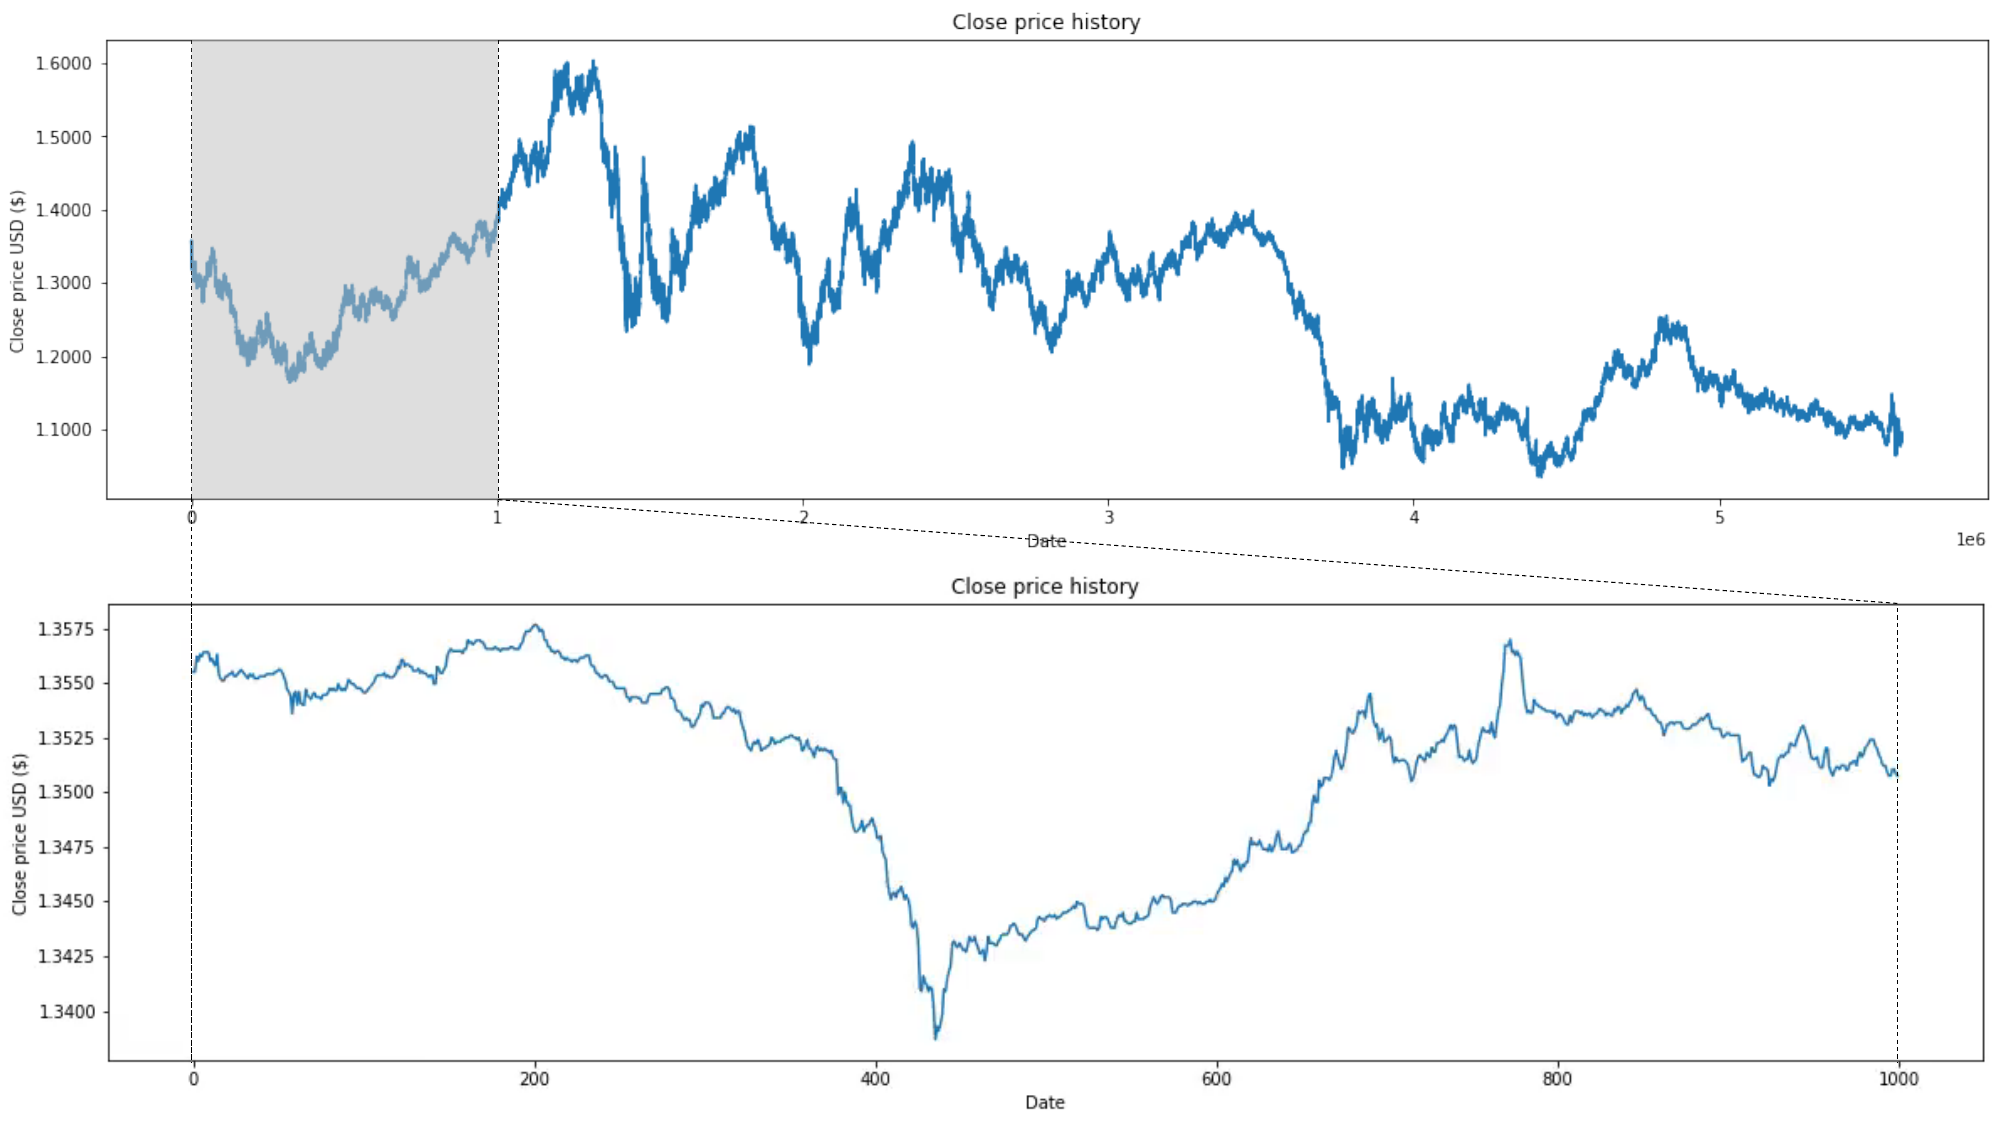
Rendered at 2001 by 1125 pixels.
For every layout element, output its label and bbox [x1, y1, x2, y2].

picture [0, 1, 2000, 564]
text_box [0, 564, 2000, 1125]
text_box [498, 499, 1898, 604]
